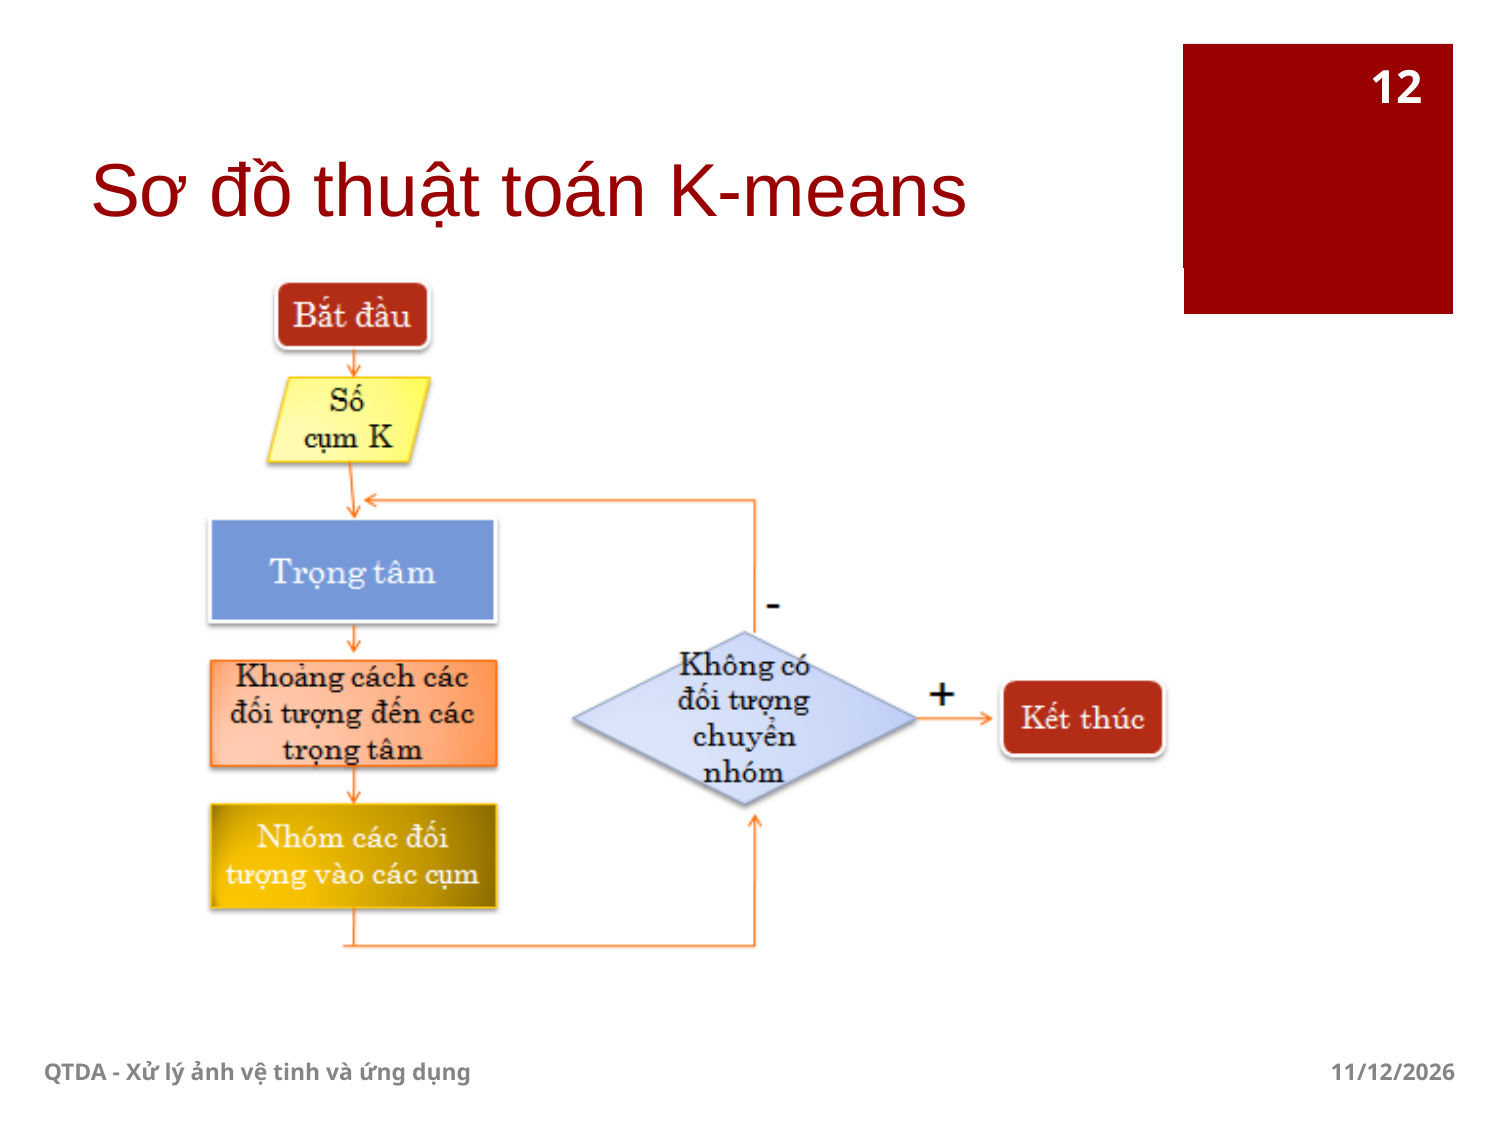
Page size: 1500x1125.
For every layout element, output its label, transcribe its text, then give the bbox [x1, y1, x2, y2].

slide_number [1183, 1042, 1471, 1103]
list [185, 268, 1184, 972]
title Sơ đồ thuật toán K-means [75, 87, 1143, 239]
slide_number 12 [1354, 59, 1438, 120]
footer QTDA - Xử lý ảnh vệ tinh và ứng dụng [28, 1042, 1015, 1103]
